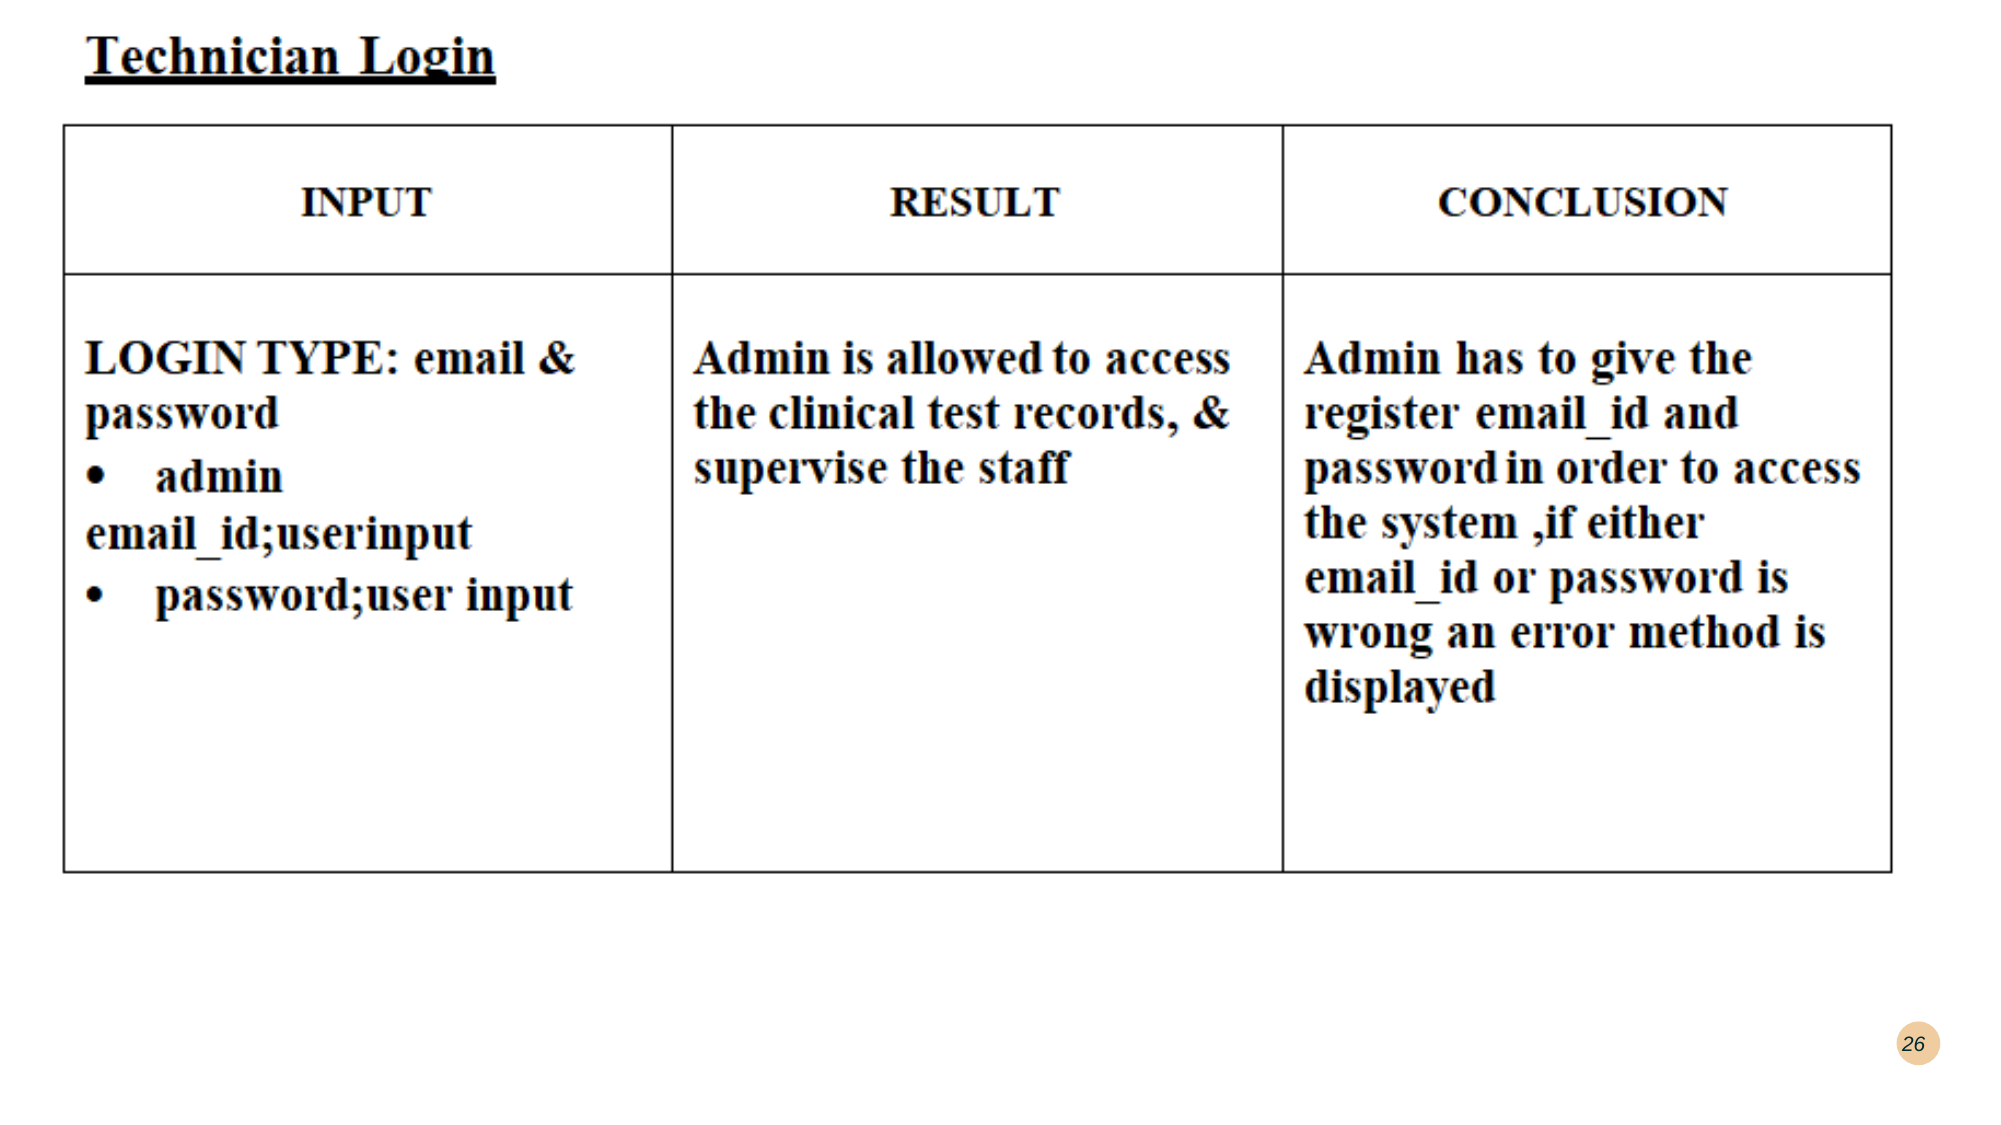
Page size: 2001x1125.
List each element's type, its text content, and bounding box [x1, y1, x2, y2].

slide_number 26 [1881, 1012, 1940, 1073]
picture [24, 24, 1915, 887]
